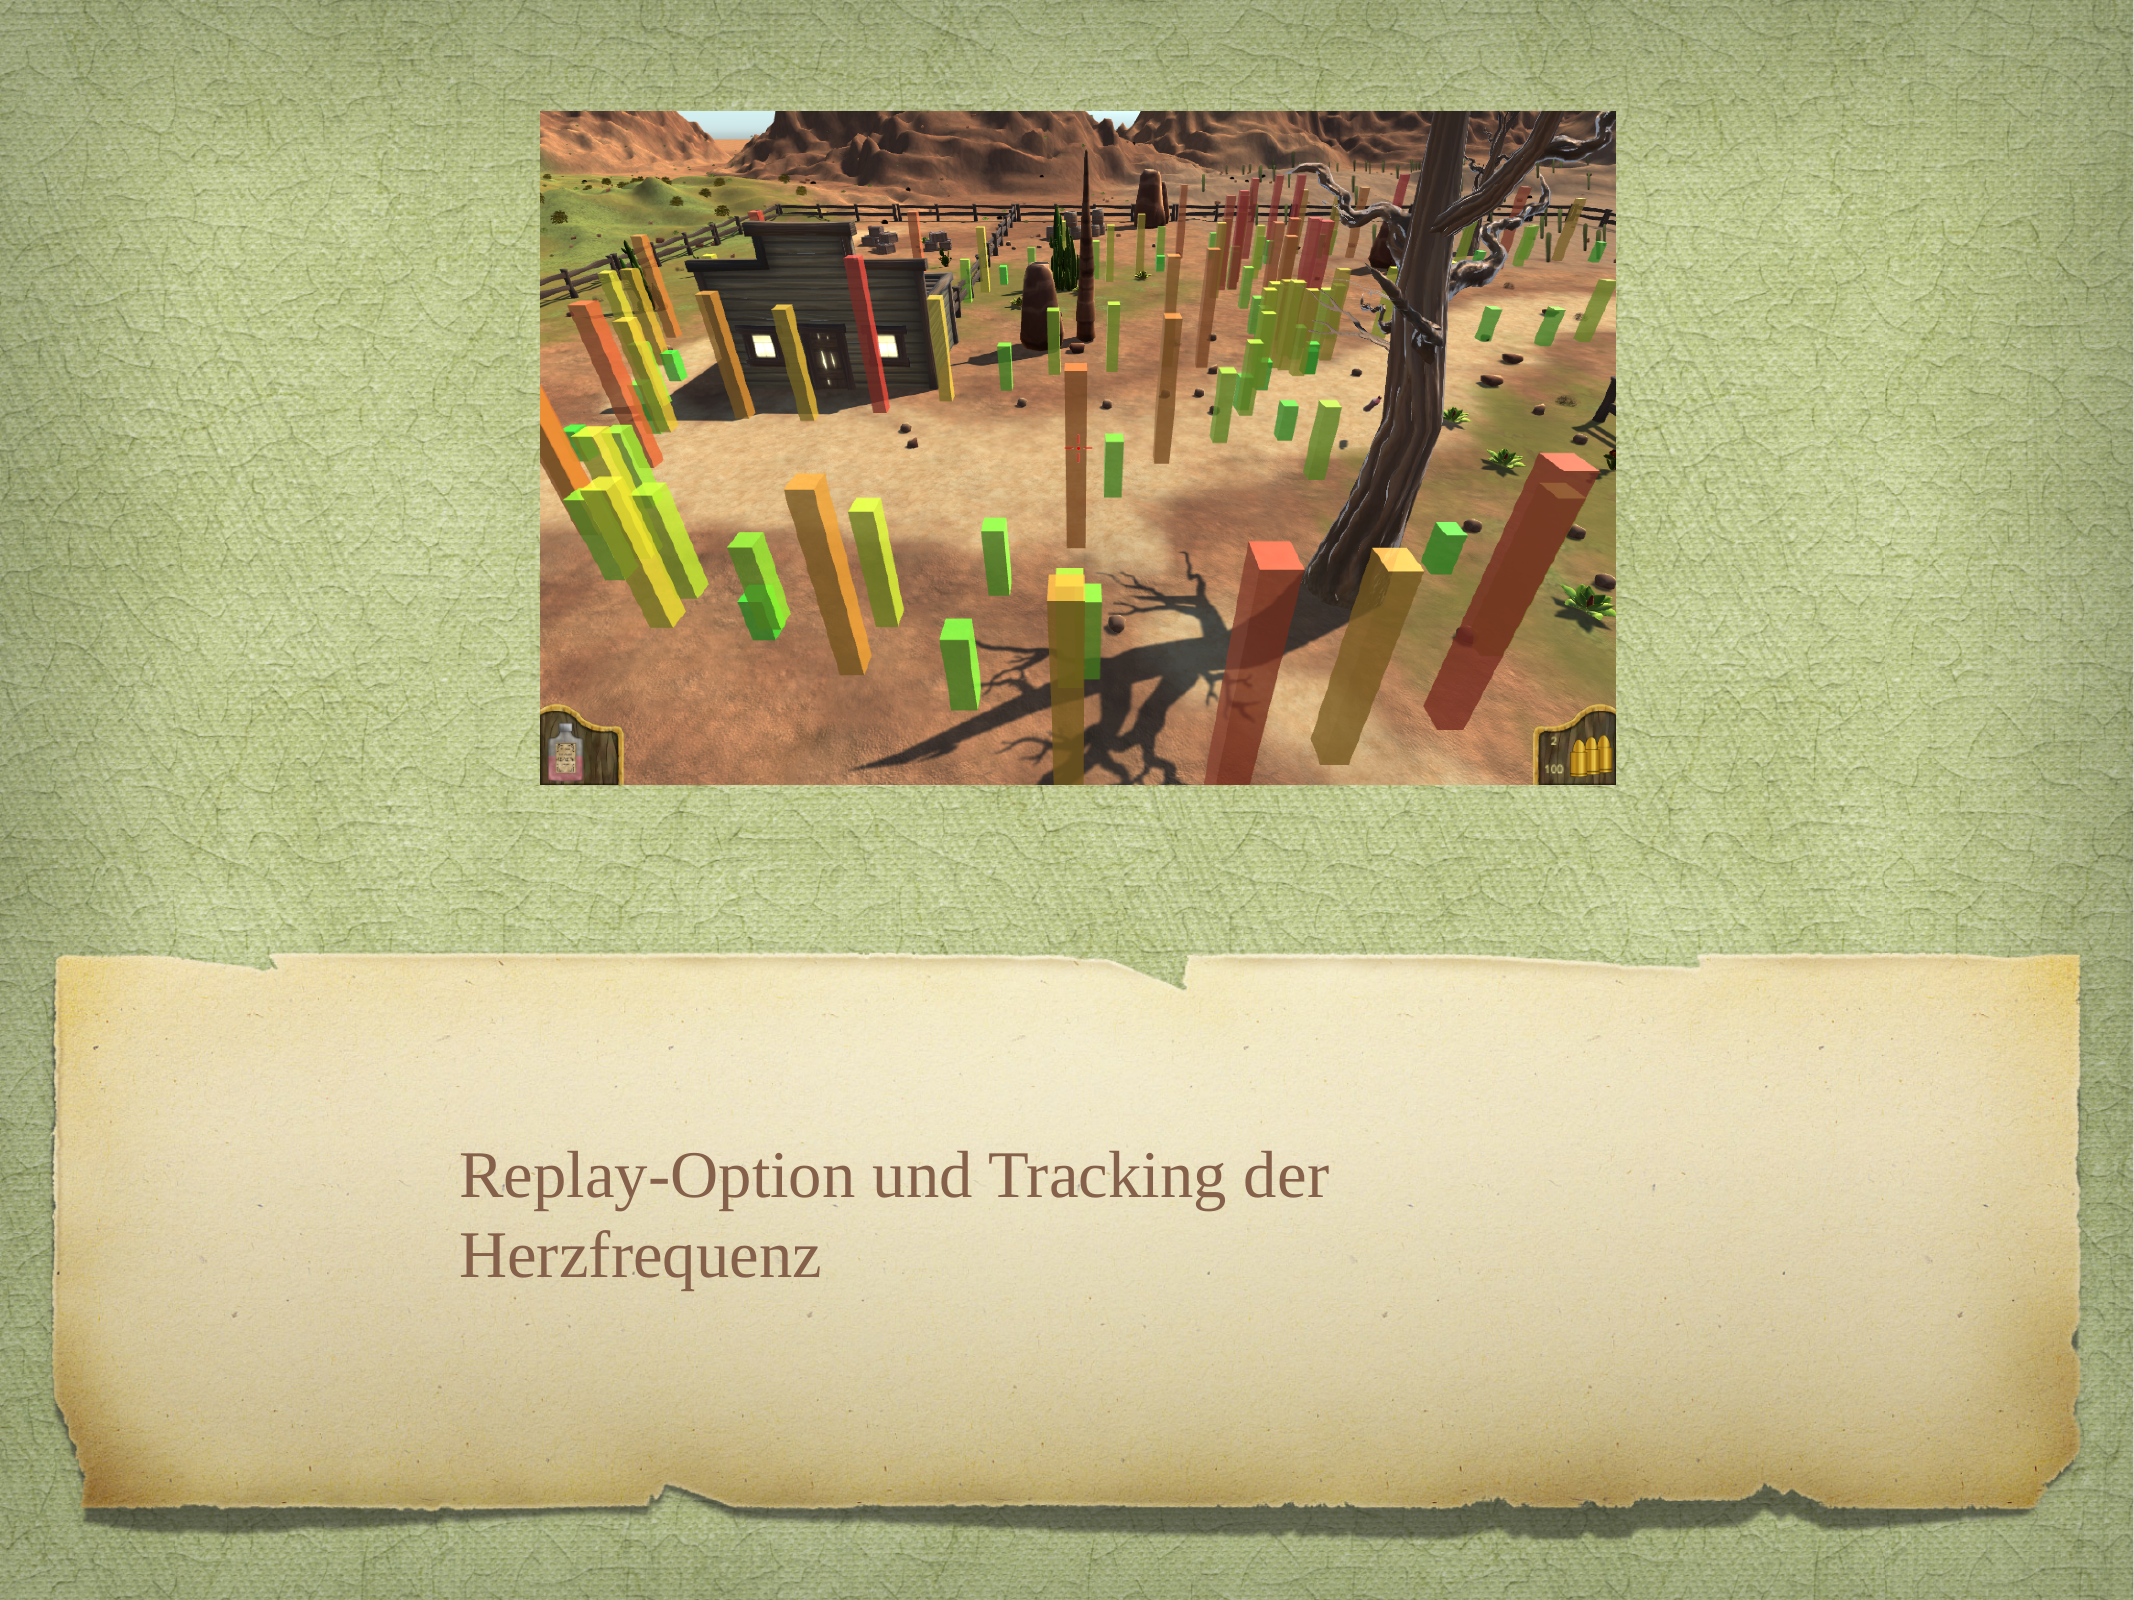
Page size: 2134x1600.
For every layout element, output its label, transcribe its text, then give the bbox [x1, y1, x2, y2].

picture [0, 0, 2134, 1600]
text_box Replay-Option und Tracking der Herzfrequenz [450, 1149, 1706, 1432]
